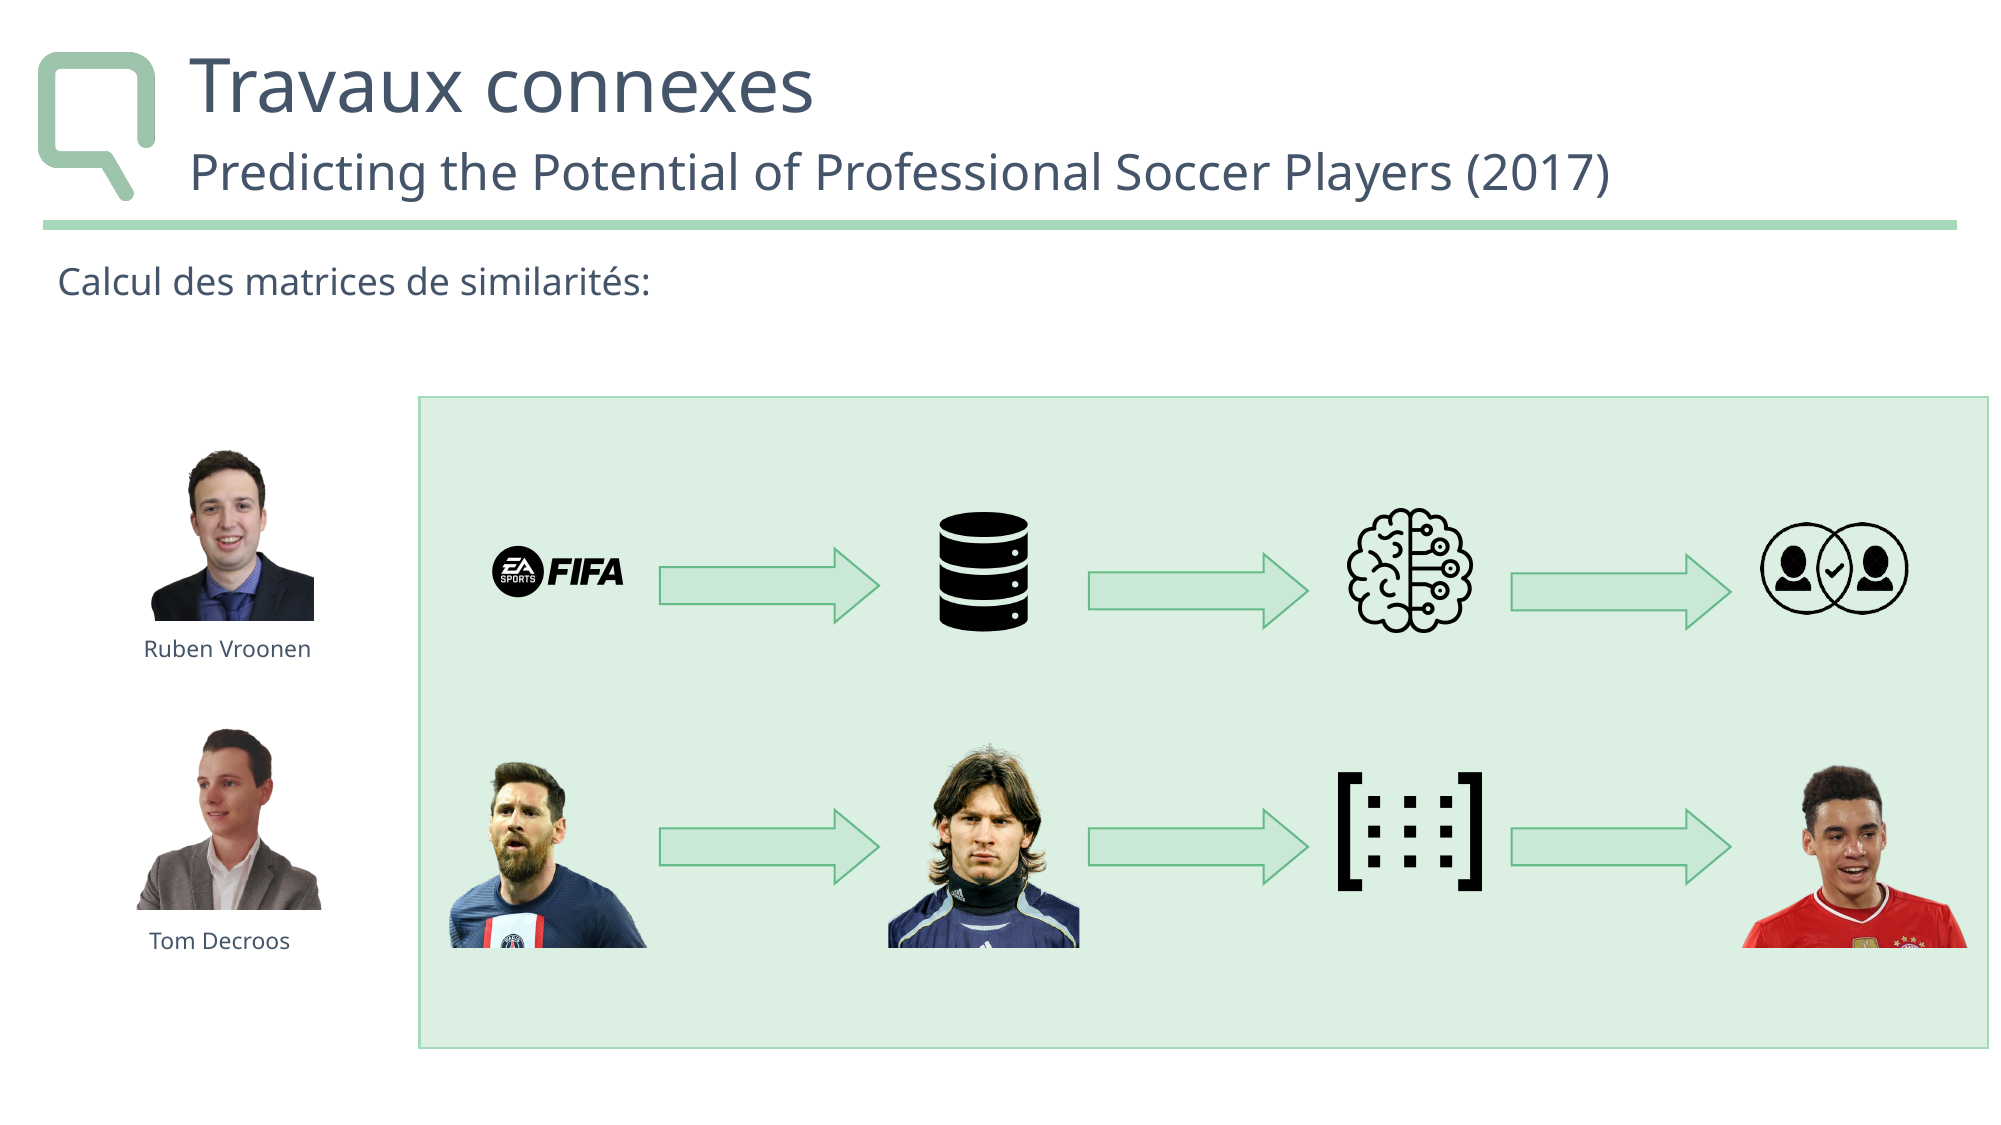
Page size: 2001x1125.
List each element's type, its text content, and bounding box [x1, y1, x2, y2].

text_box [1510, 827, 1680, 867]
picture [888, 741, 1080, 948]
list Predicting the Potential of Professional Soccer Players (2017) [174, 139, 1958, 217]
text_box [658, 546, 881, 625]
text_box Ruben Vroonen [12, 626, 444, 697]
picture [908, 496, 1059, 647]
text_box [1087, 807, 1310, 886]
text_box [727, 807, 881, 886]
picture [1338, 760, 1482, 903]
text_box Calcul des matrices de similarités: [42, 250, 941, 311]
text_box [1510, 552, 1733, 632]
picture [1347, 508, 1473, 633]
picture [491, 545, 624, 598]
text_box Tom Decroos [4, 919, 436, 989]
picture [141, 448, 314, 621]
picture [1680, 760, 2000, 948]
picture [1760, 494, 1909, 644]
text_box [1087, 551, 1310, 631]
title Travaux connexes [174, 37, 1958, 139]
text_box [418, 396, 1989, 1049]
picture [114, 722, 727, 948]
